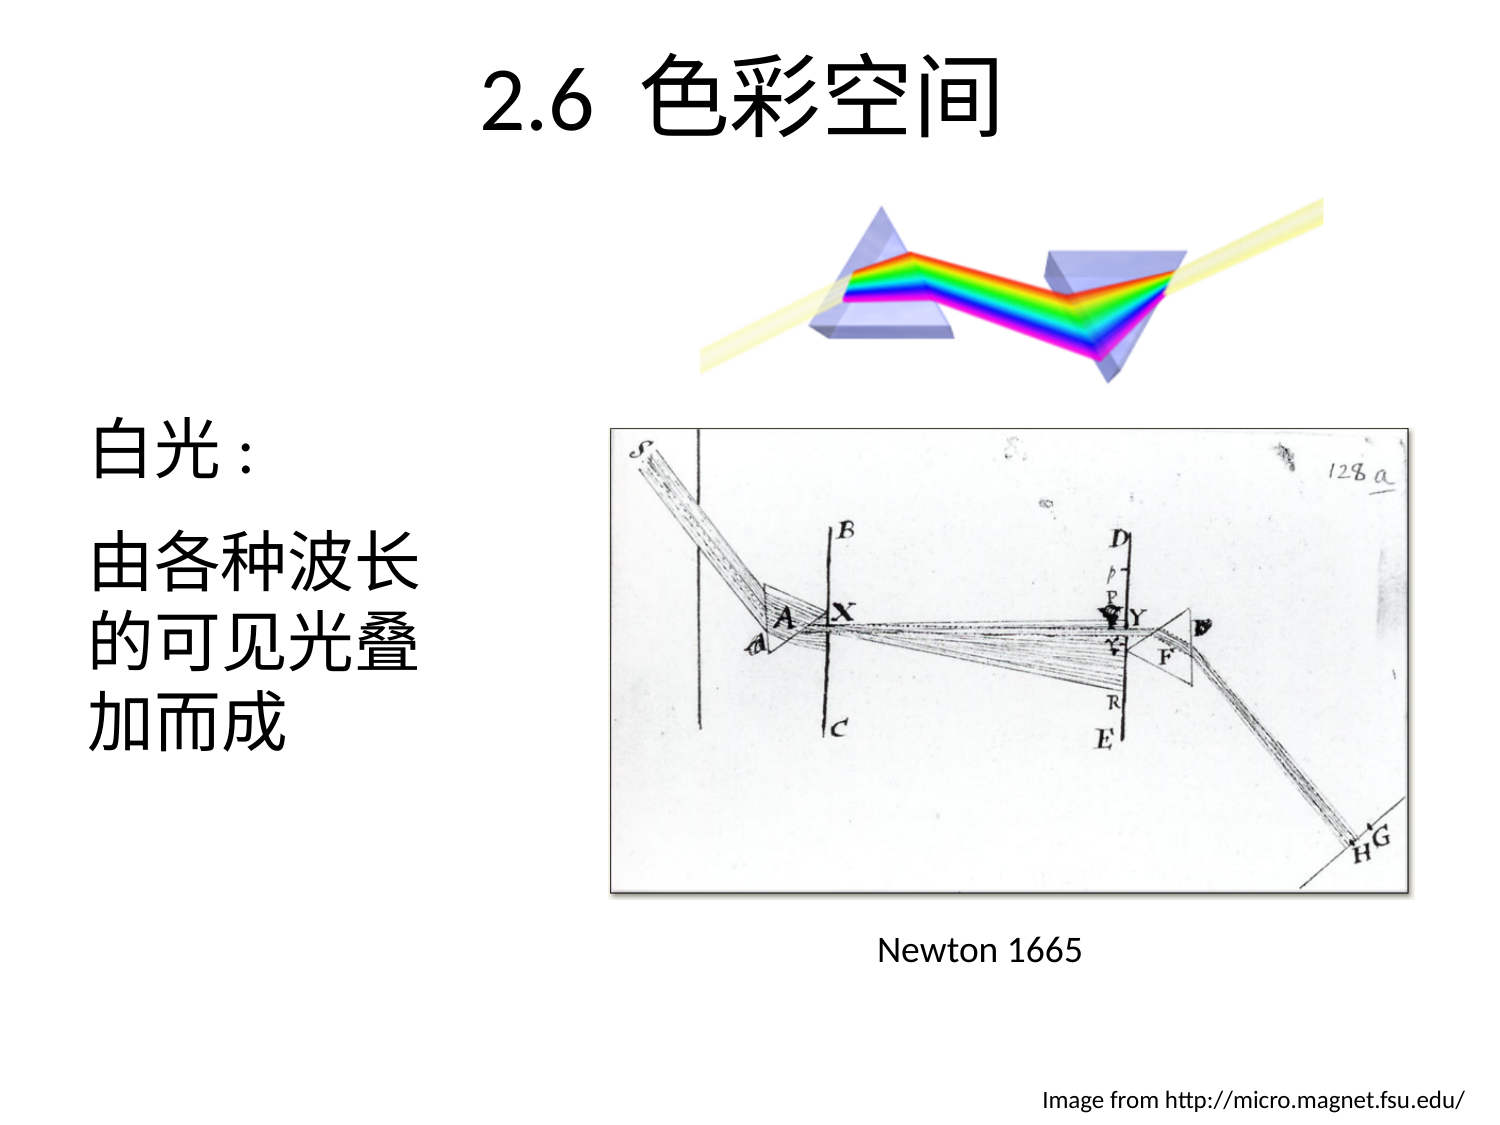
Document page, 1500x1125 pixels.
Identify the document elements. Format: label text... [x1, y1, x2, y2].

text_box Newton 1665 [862, 917, 1500, 978]
picture [608, 427, 1416, 900]
text_box 白光: 由各种波长的可见光叠加而成 [72, 399, 439, 768]
text_box Image from http://micro.magnet.fsu.edu/ [1027, 1076, 1500, 1121]
picture [655, 190, 1347, 404]
title 2.6 色彩空间 [67, 0, 1418, 188]
